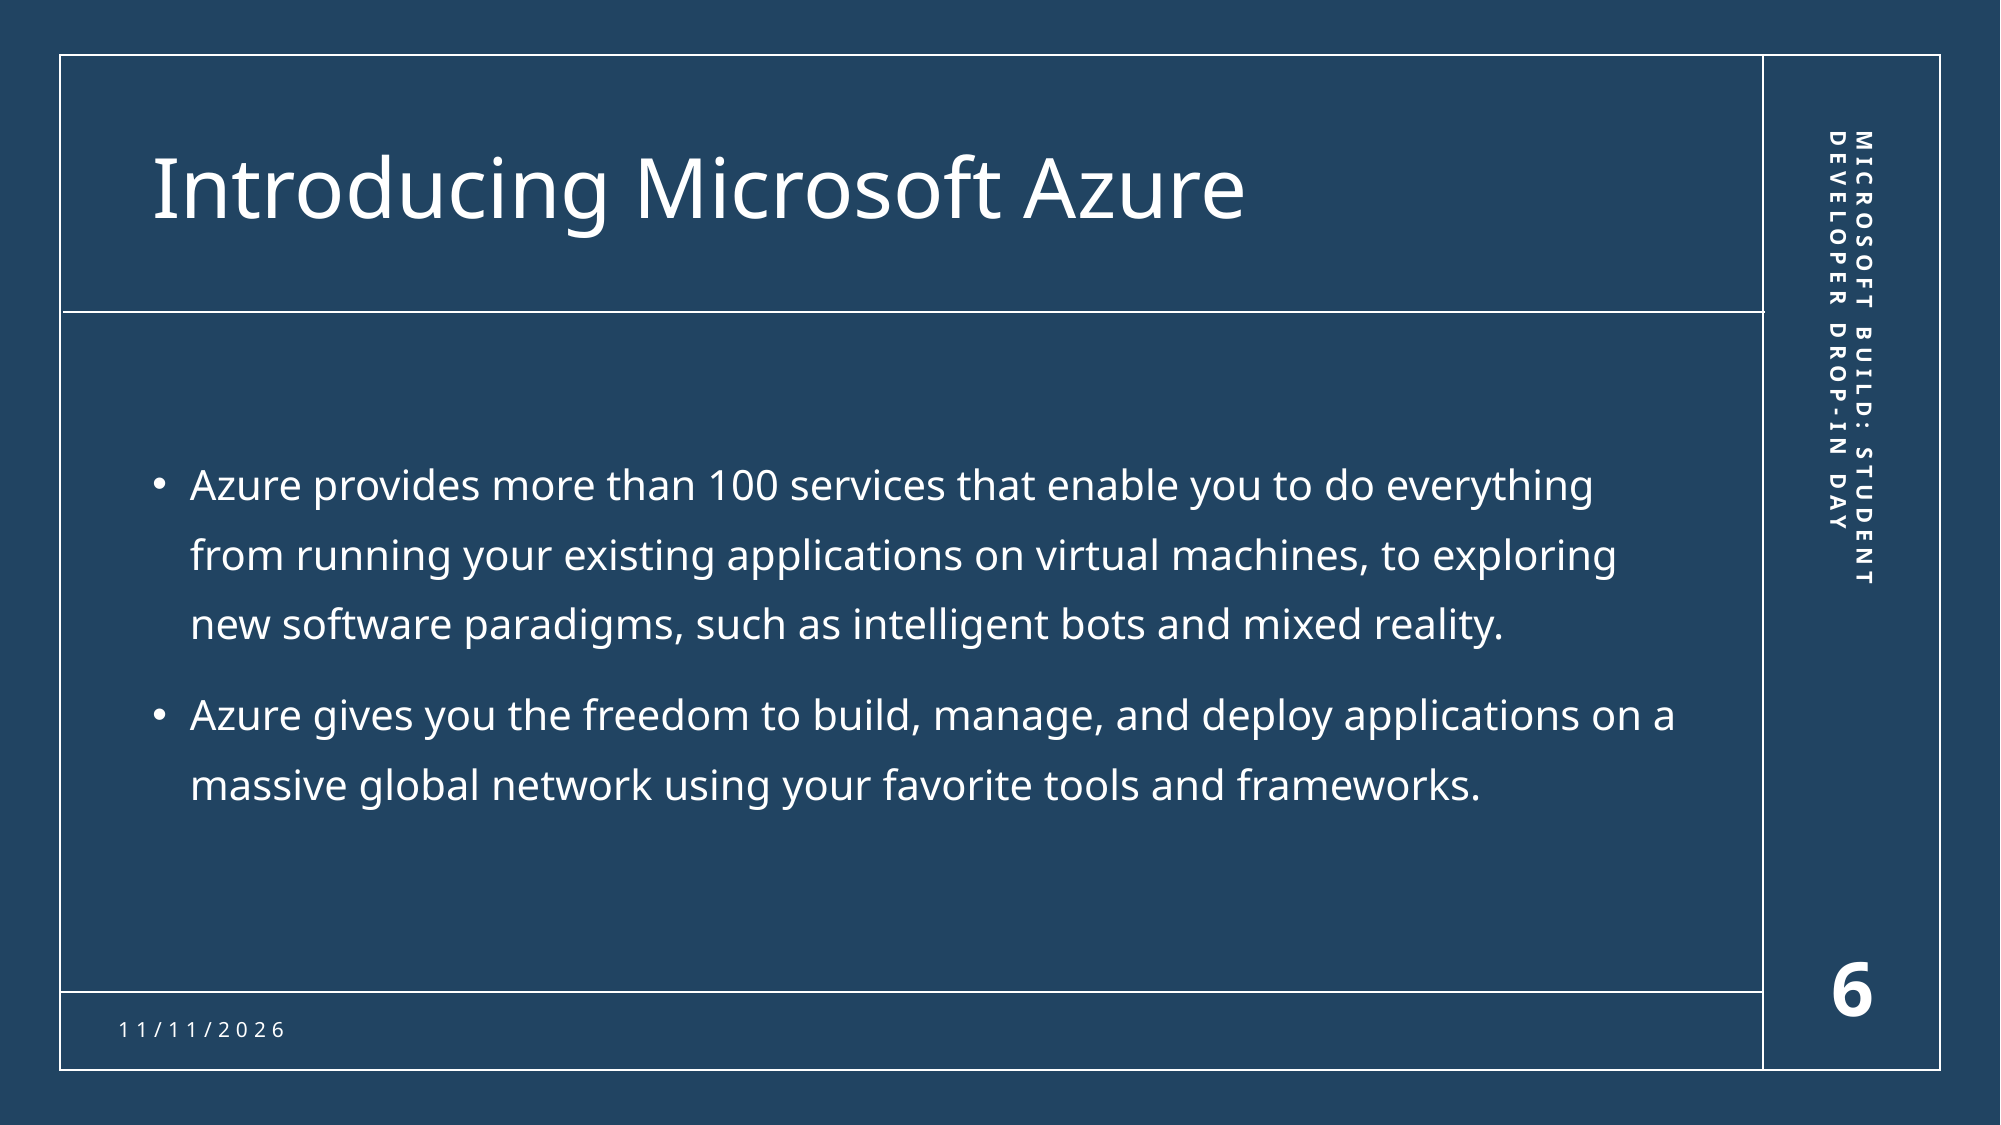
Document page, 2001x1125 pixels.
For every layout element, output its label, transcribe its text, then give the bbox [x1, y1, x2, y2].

slide_number 6 [1775, 930, 1932, 1055]
list Azure provides more than 100 services that enable you to do everything from running your existing applications on virtual machines, to exploring new software paradigms, such as intelligent bots and mixed reality. Azure gives you the freedom to build, manage, and deploy applications on a massive global network using your favorite tools and frameworks. [137, 430, 1701, 944]
title Introducing Microsoft Azure [137, 89, 1701, 294]
footer Microsoft Build: Student Developer Drop-in Day [1822, 115, 1883, 791]
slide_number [103, 1007, 621, 1055]
